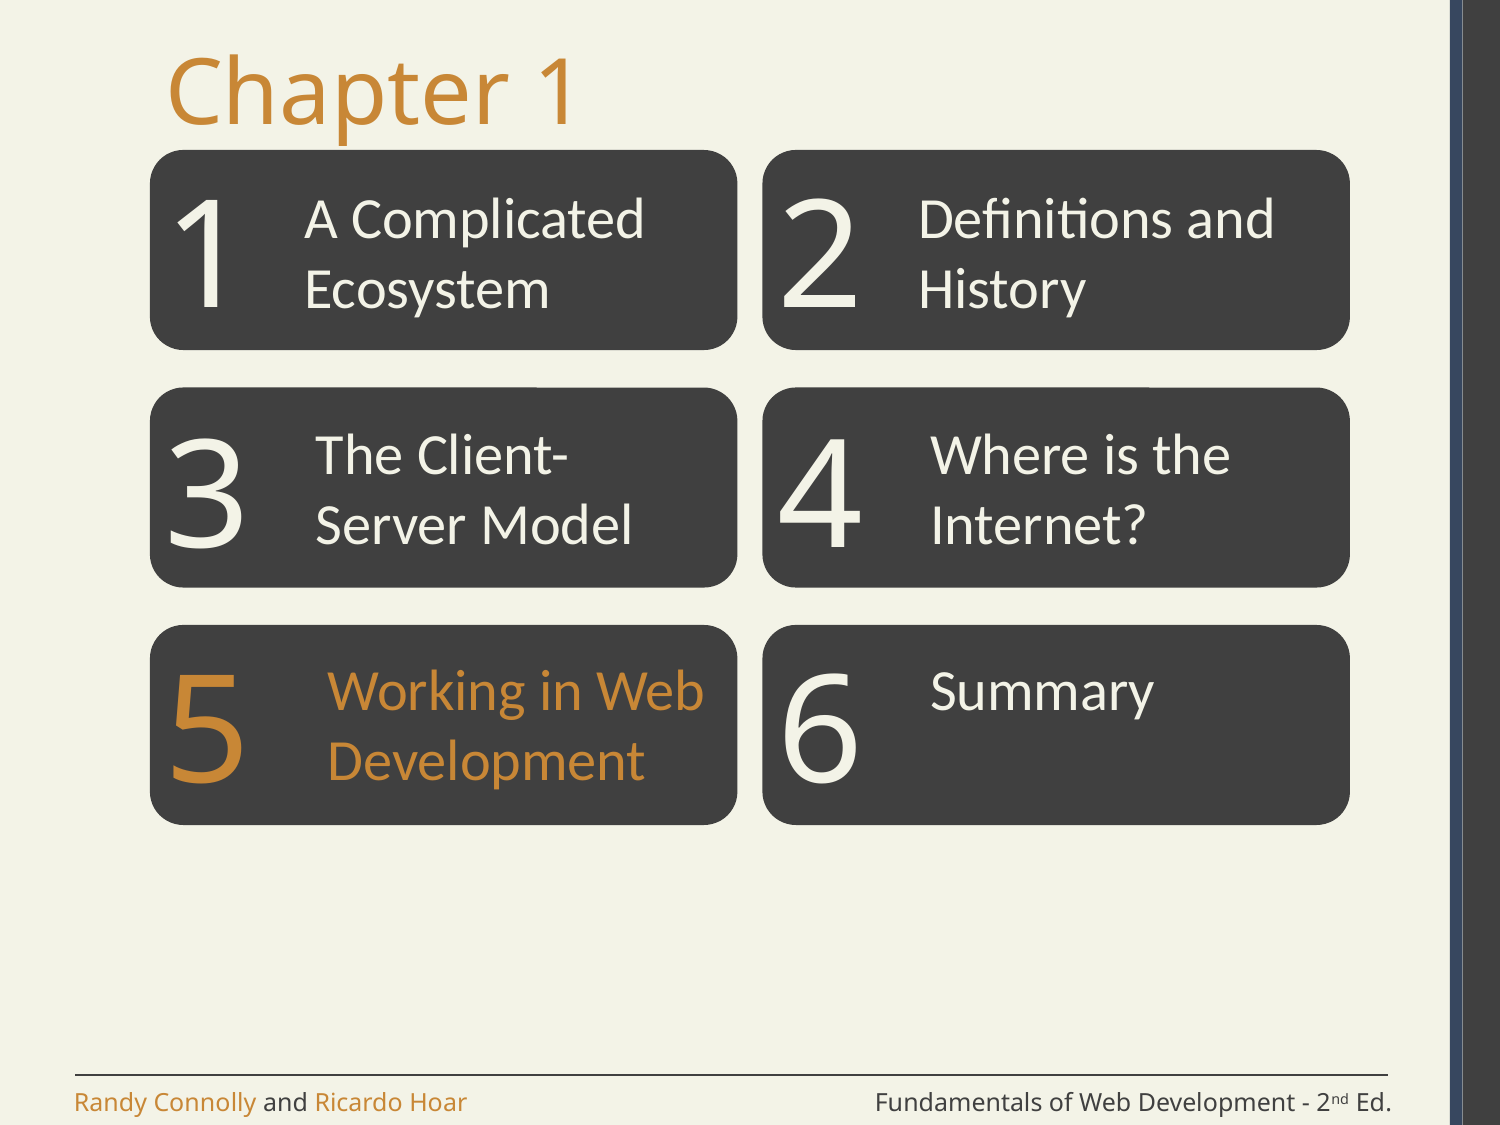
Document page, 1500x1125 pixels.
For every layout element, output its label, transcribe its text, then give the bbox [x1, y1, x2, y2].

text_box [161, 147, 740, 353]
text_box Summary [915, 645, 1329, 730]
text_box 1 [150, 149, 263, 345]
text_box [165, 385, 740, 590]
text_box Where is the Internet? [915, 408, 1329, 564]
text_box A Complicated Ecosystem [289, 172, 703, 328]
text_box 6 [762, 624, 875, 820]
text_box [774, 147, 1353, 353]
text_box [162, 622, 740, 828]
text_box 5 [150, 624, 263, 820]
text_box 2 [762, 149, 875, 345]
text_box [774, 622, 1353, 828]
text_box 3 [150, 390, 263, 586]
text_box Working in Web Development [312, 645, 727, 800]
text_box 4 [762, 390, 875, 586]
text_box [778, 385, 1353, 590]
text_box Definitions and History [903, 172, 1317, 328]
title Chapter 1 [150, 24, 1450, 200]
text_box The Client-Server Model [301, 408, 715, 564]
